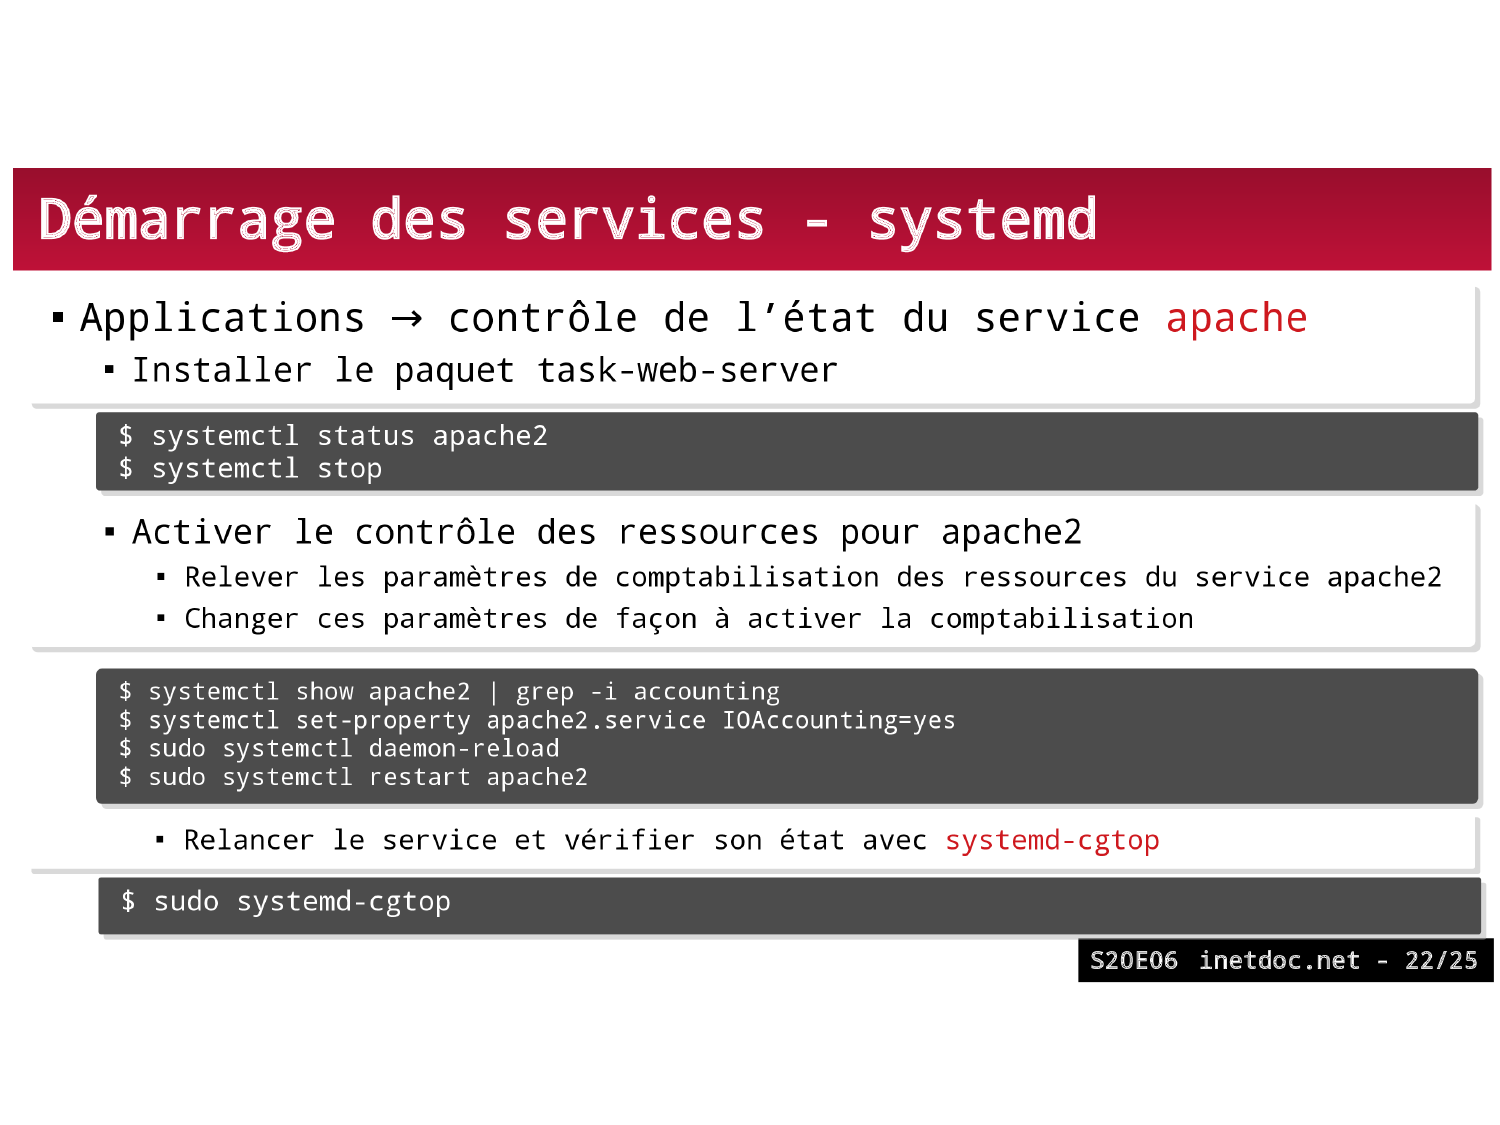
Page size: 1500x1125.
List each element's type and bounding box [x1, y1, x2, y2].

picture [0, 141, 1500, 987]
